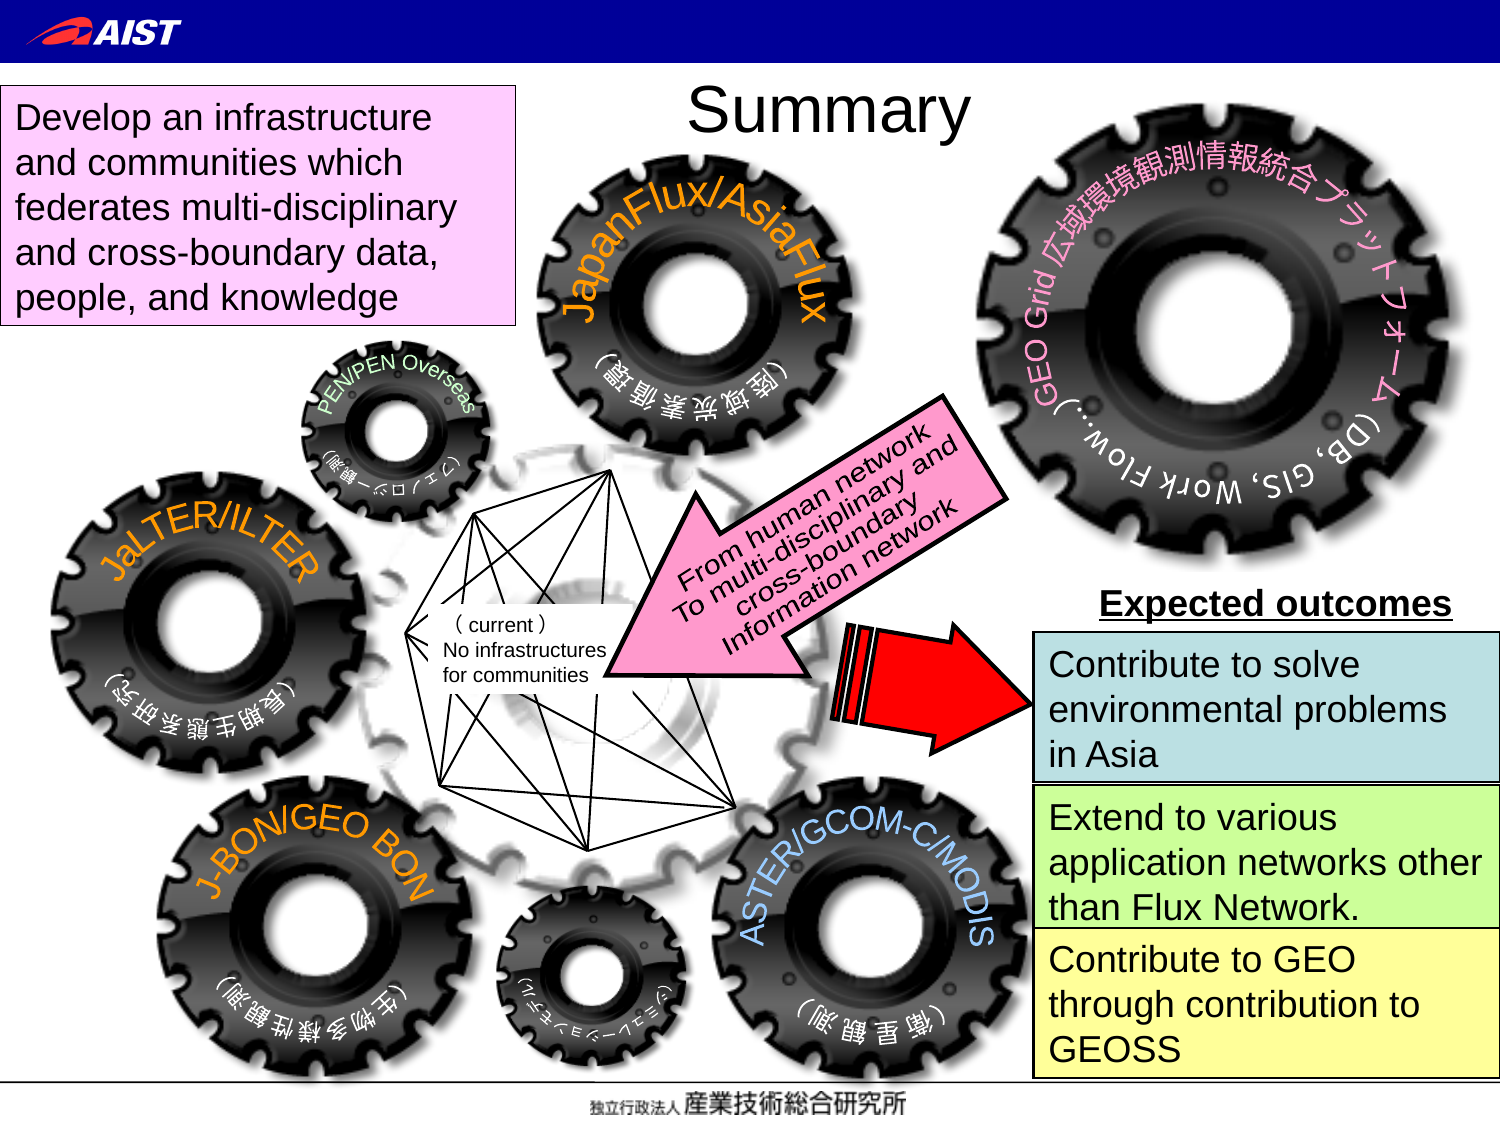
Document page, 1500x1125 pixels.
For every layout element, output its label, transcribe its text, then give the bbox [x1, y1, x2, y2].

text_box Develop an infrastructure and communities which federates multi-disciplinary and cross-boundary data, people, and knowledge [0, 85, 516, 326]
text_box Summary [79, 58, 1430, 153]
picture [28, 132, 1054, 1115]
picture [0, 0, 1500, 63]
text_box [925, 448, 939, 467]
text_box Extend to various application networks other than Flux Network. [1058, 785, 1500, 928]
text_box Expected outcomes [1084, 599, 1468, 632]
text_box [404, 469, 736, 852]
text_box [873, 625, 1031, 753]
picture [944, 70, 1489, 590]
text_box Contribute to GEO through contribution to GEOSS [1058, 928, 1500, 1078]
text_box Contribute to solve environmental problems in Asia [1033, 632, 1500, 782]
text_box [873, 398, 939, 582]
